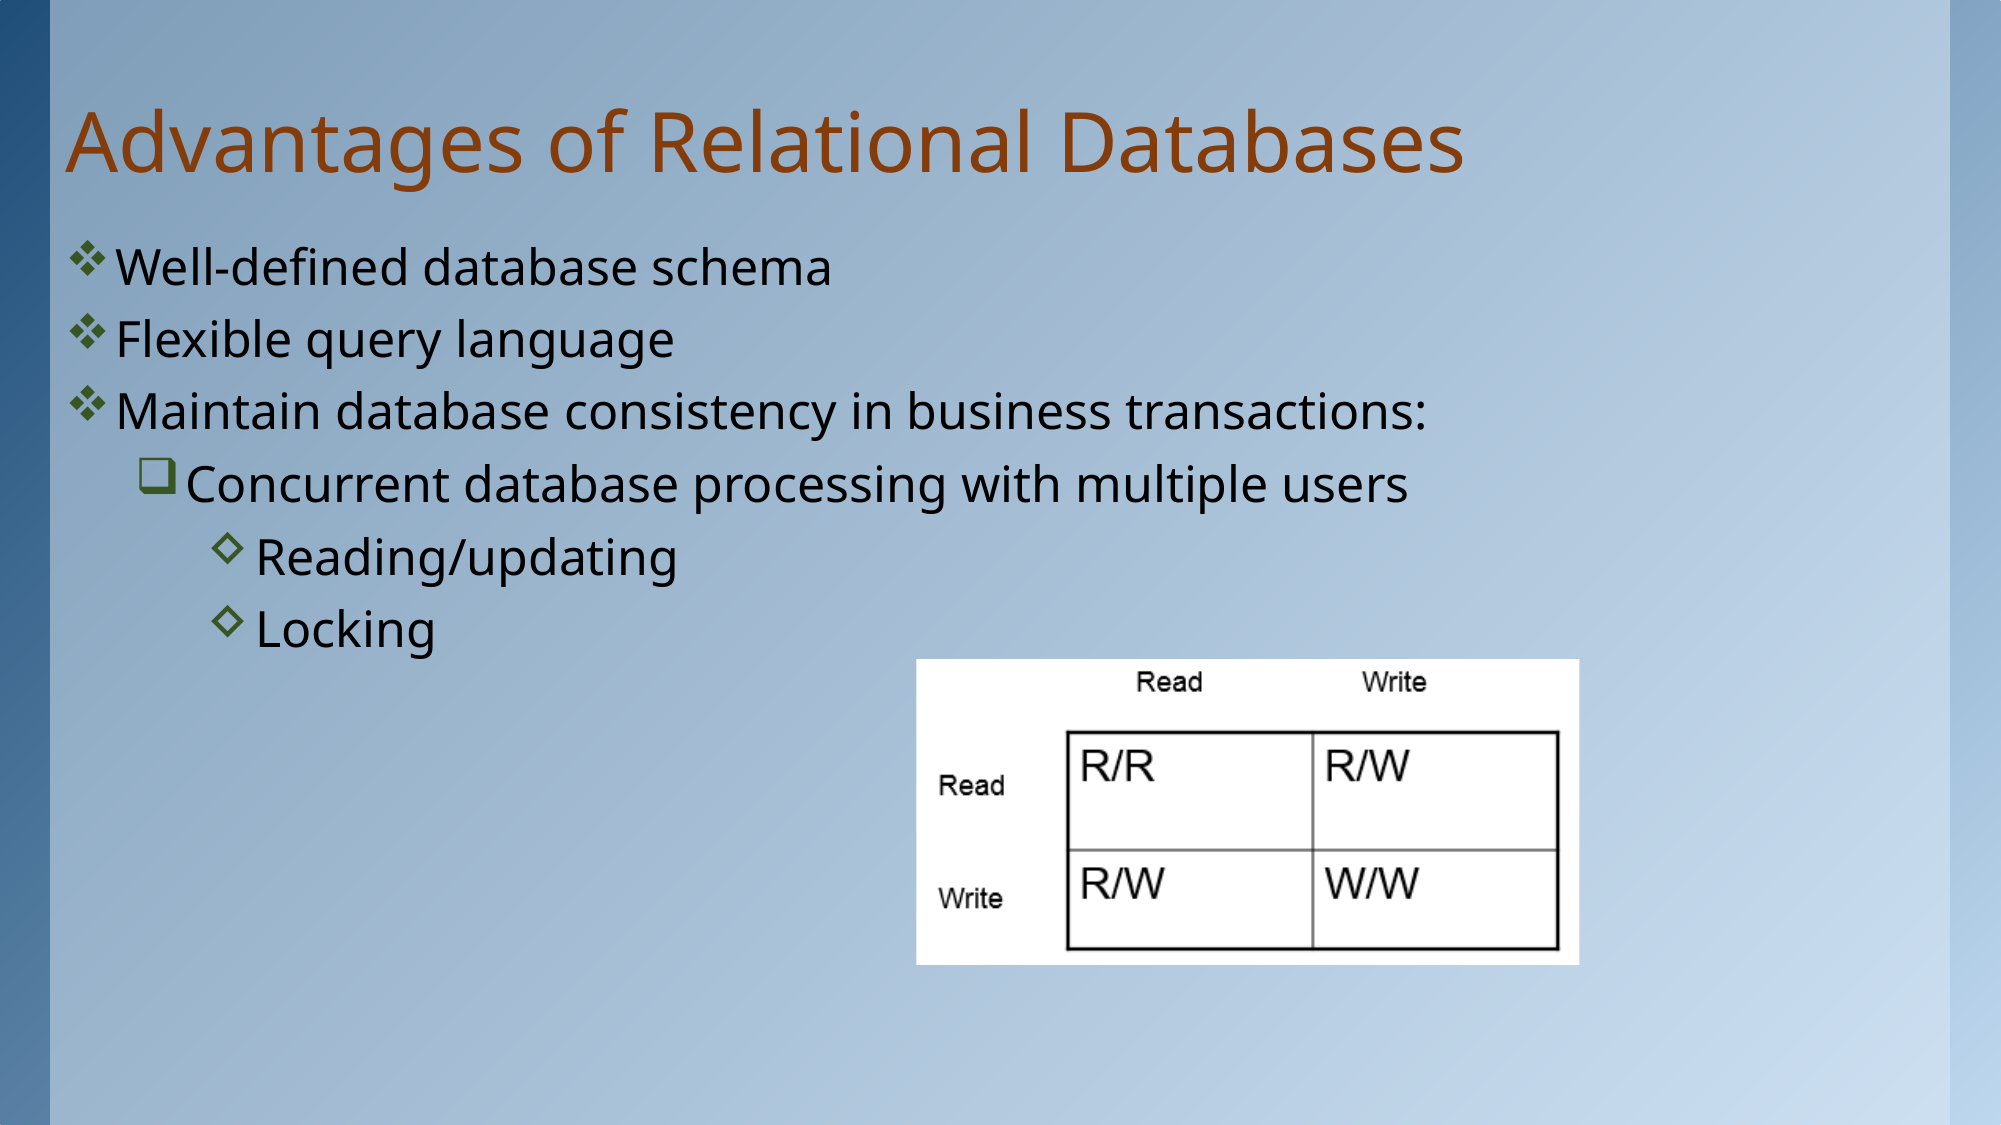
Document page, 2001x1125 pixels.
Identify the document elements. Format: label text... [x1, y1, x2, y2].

list Well-defined database schema Flexible query language Maintain database consistency in business transactions: Concurrent database processing with multiple users Reading/updating Locking [45, 224, 1940, 1025]
title Advantages of Relational Databases [45, 12, 1940, 200]
picture [916, 659, 1580, 966]
